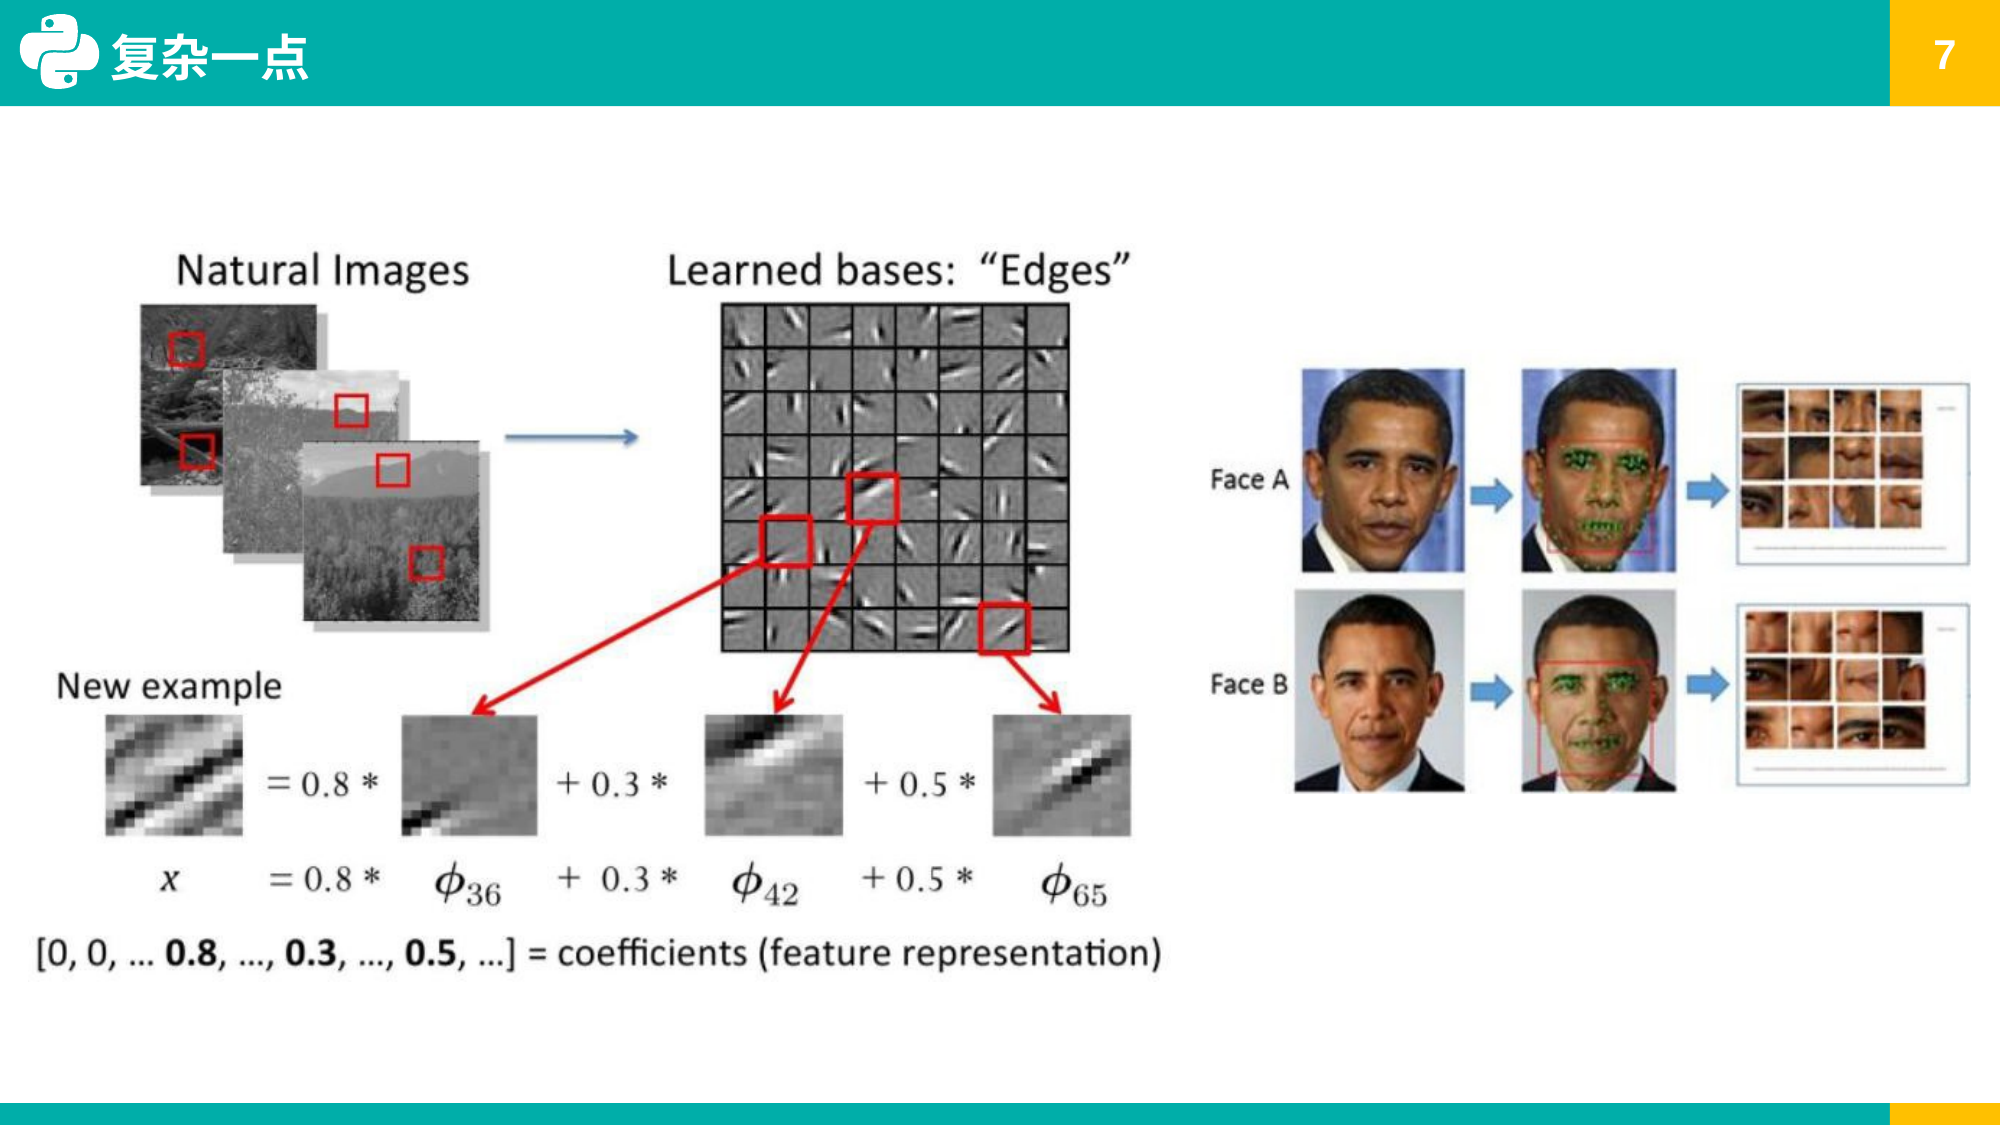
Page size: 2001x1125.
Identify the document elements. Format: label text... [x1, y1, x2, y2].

picture [1209, 349, 1971, 794]
picture [28, 243, 1171, 982]
title 复杂一点 [109, 12, 1542, 88]
